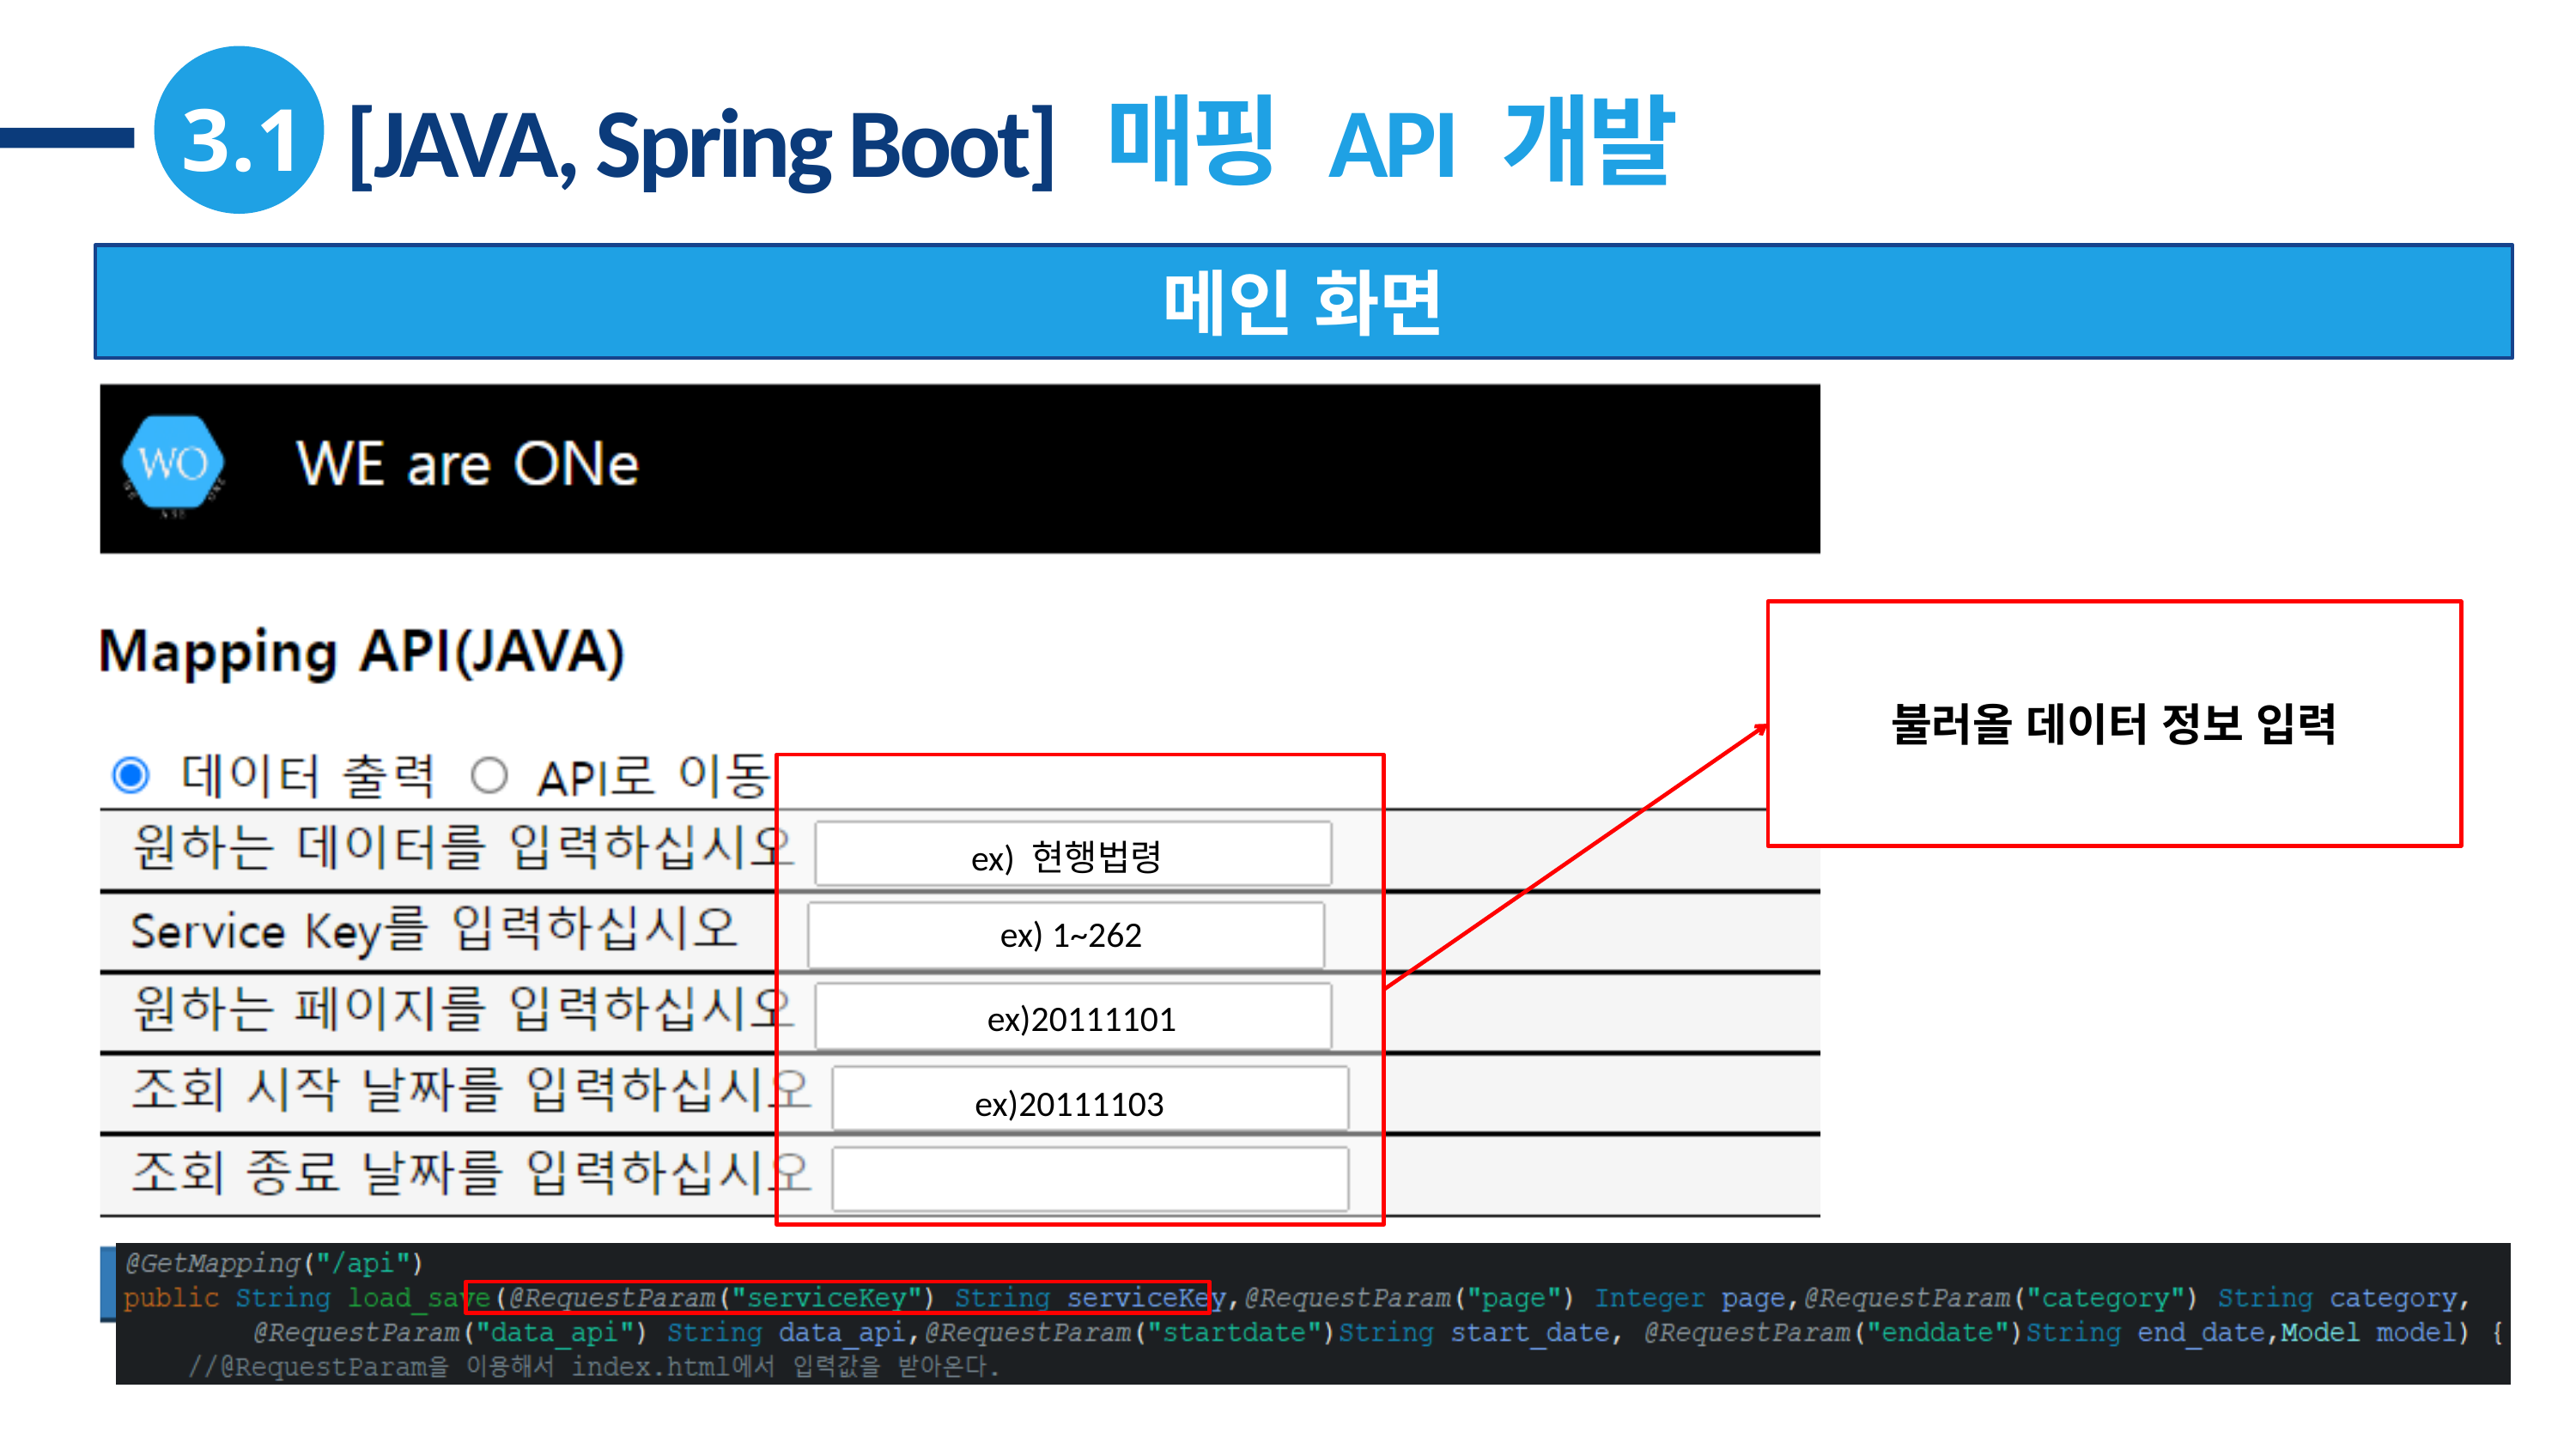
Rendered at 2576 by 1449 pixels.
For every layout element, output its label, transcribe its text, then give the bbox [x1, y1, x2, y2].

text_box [0, 45, 1856, 215]
picture [100, 383, 2512, 1385]
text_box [1383, 723, 1769, 991]
text_box 메인 화면 [94, 245, 2513, 358]
text_box 불러올 데이터 정보 입력 [1826, 601, 2462, 846]
